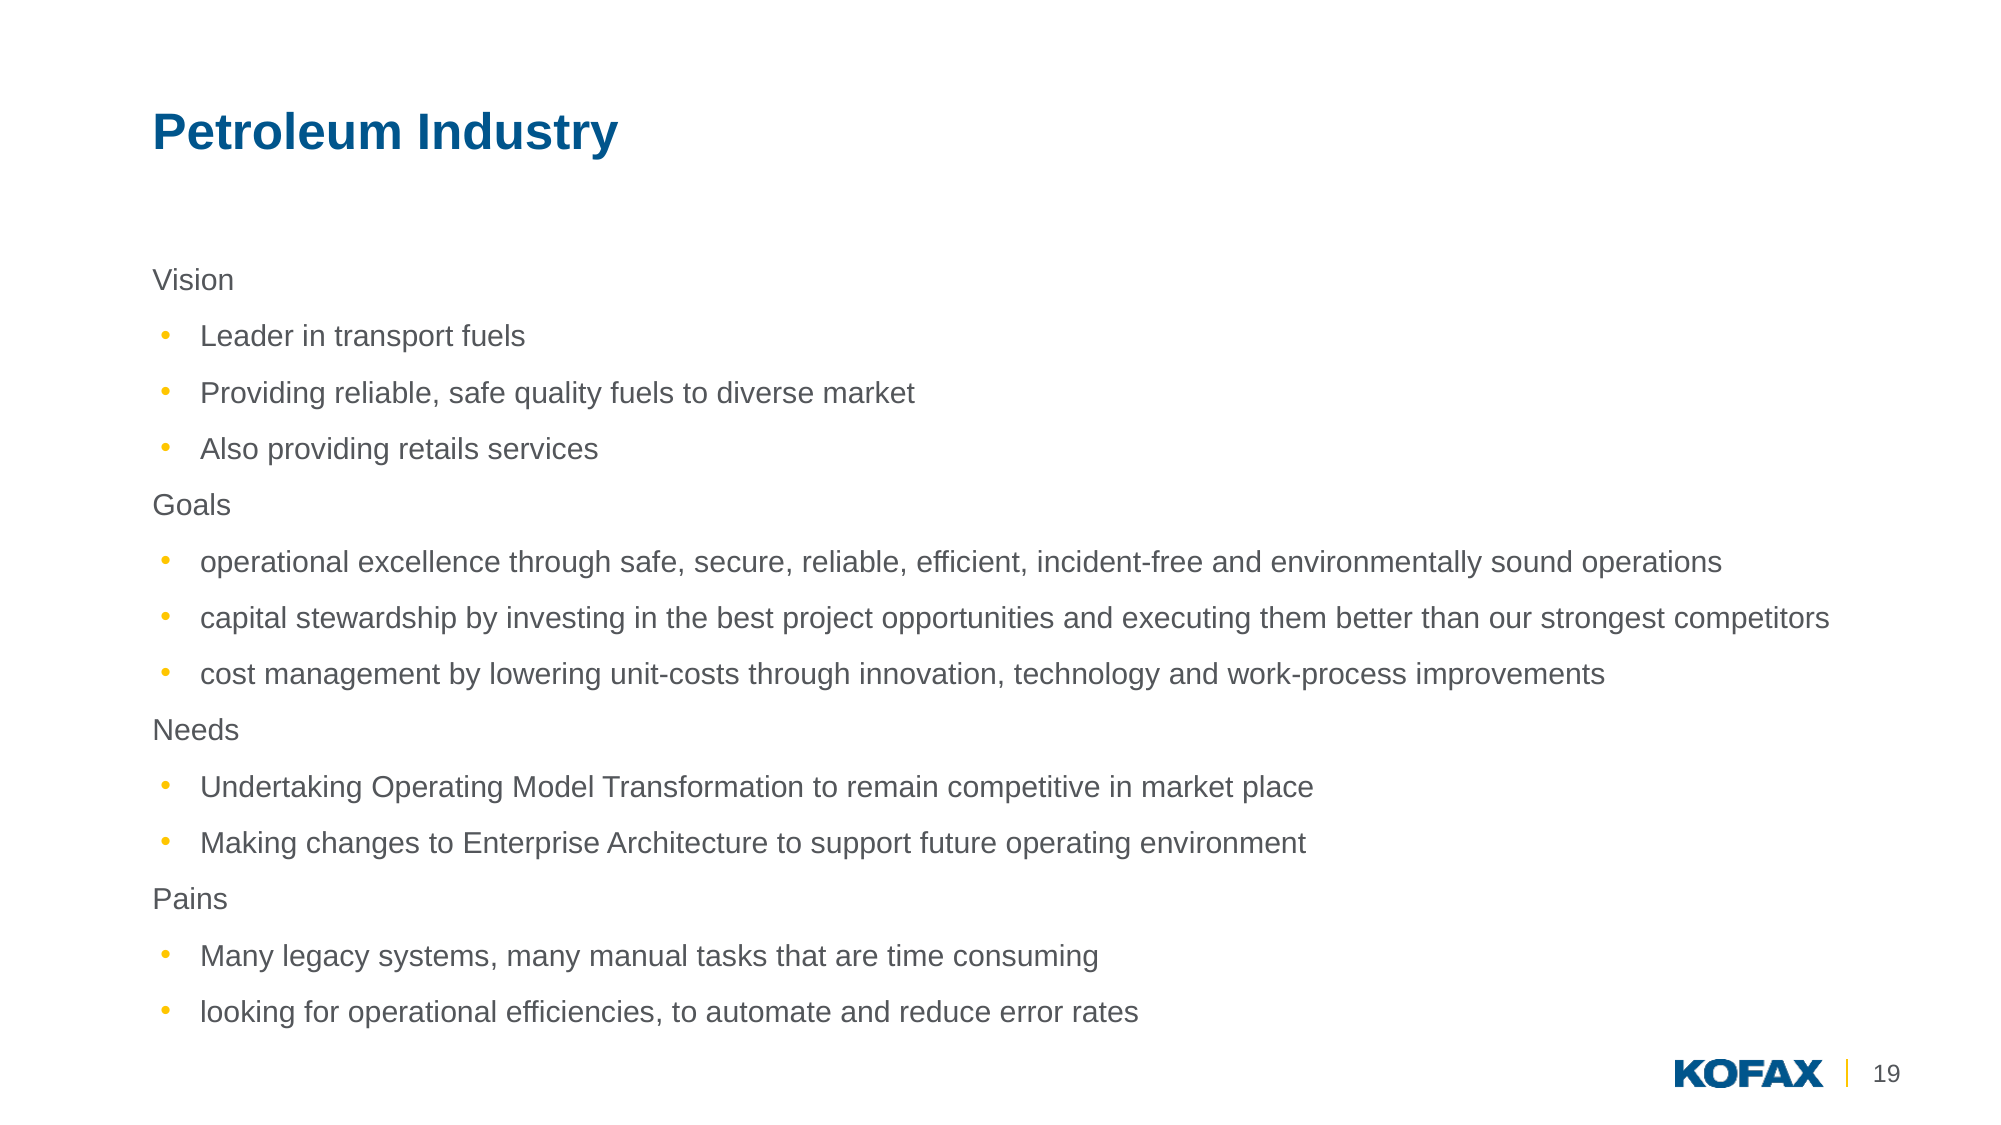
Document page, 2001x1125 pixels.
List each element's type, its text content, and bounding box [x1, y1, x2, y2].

slide_number 19 [1857, 1042, 1959, 1103]
list Vision Leader in transport fuels Providing reliable, safe quality fuels to diverse market Also providing retails services Goals operational excellence through safe, secure, reliable, efficient, incident-free and environmentally sound operations capital stewardship by investing in the best project opportunities and executing them better than our strongest competitors cost management by lowering unit-costs through innovation, technology and work-process improvements Needs Undertaking Operating Model Transformation to remain competitive in market place Making changes to Enterprise Architecture to support future operating environment Pains Many legacy systems, many manual tasks that are time consuming looking for operational efficiencies, to automate and reduce error rates [137, 249, 1959, 1041]
picture [1675, 1059, 1824, 1088]
title Petroleum Industry [137, 97, 1914, 231]
